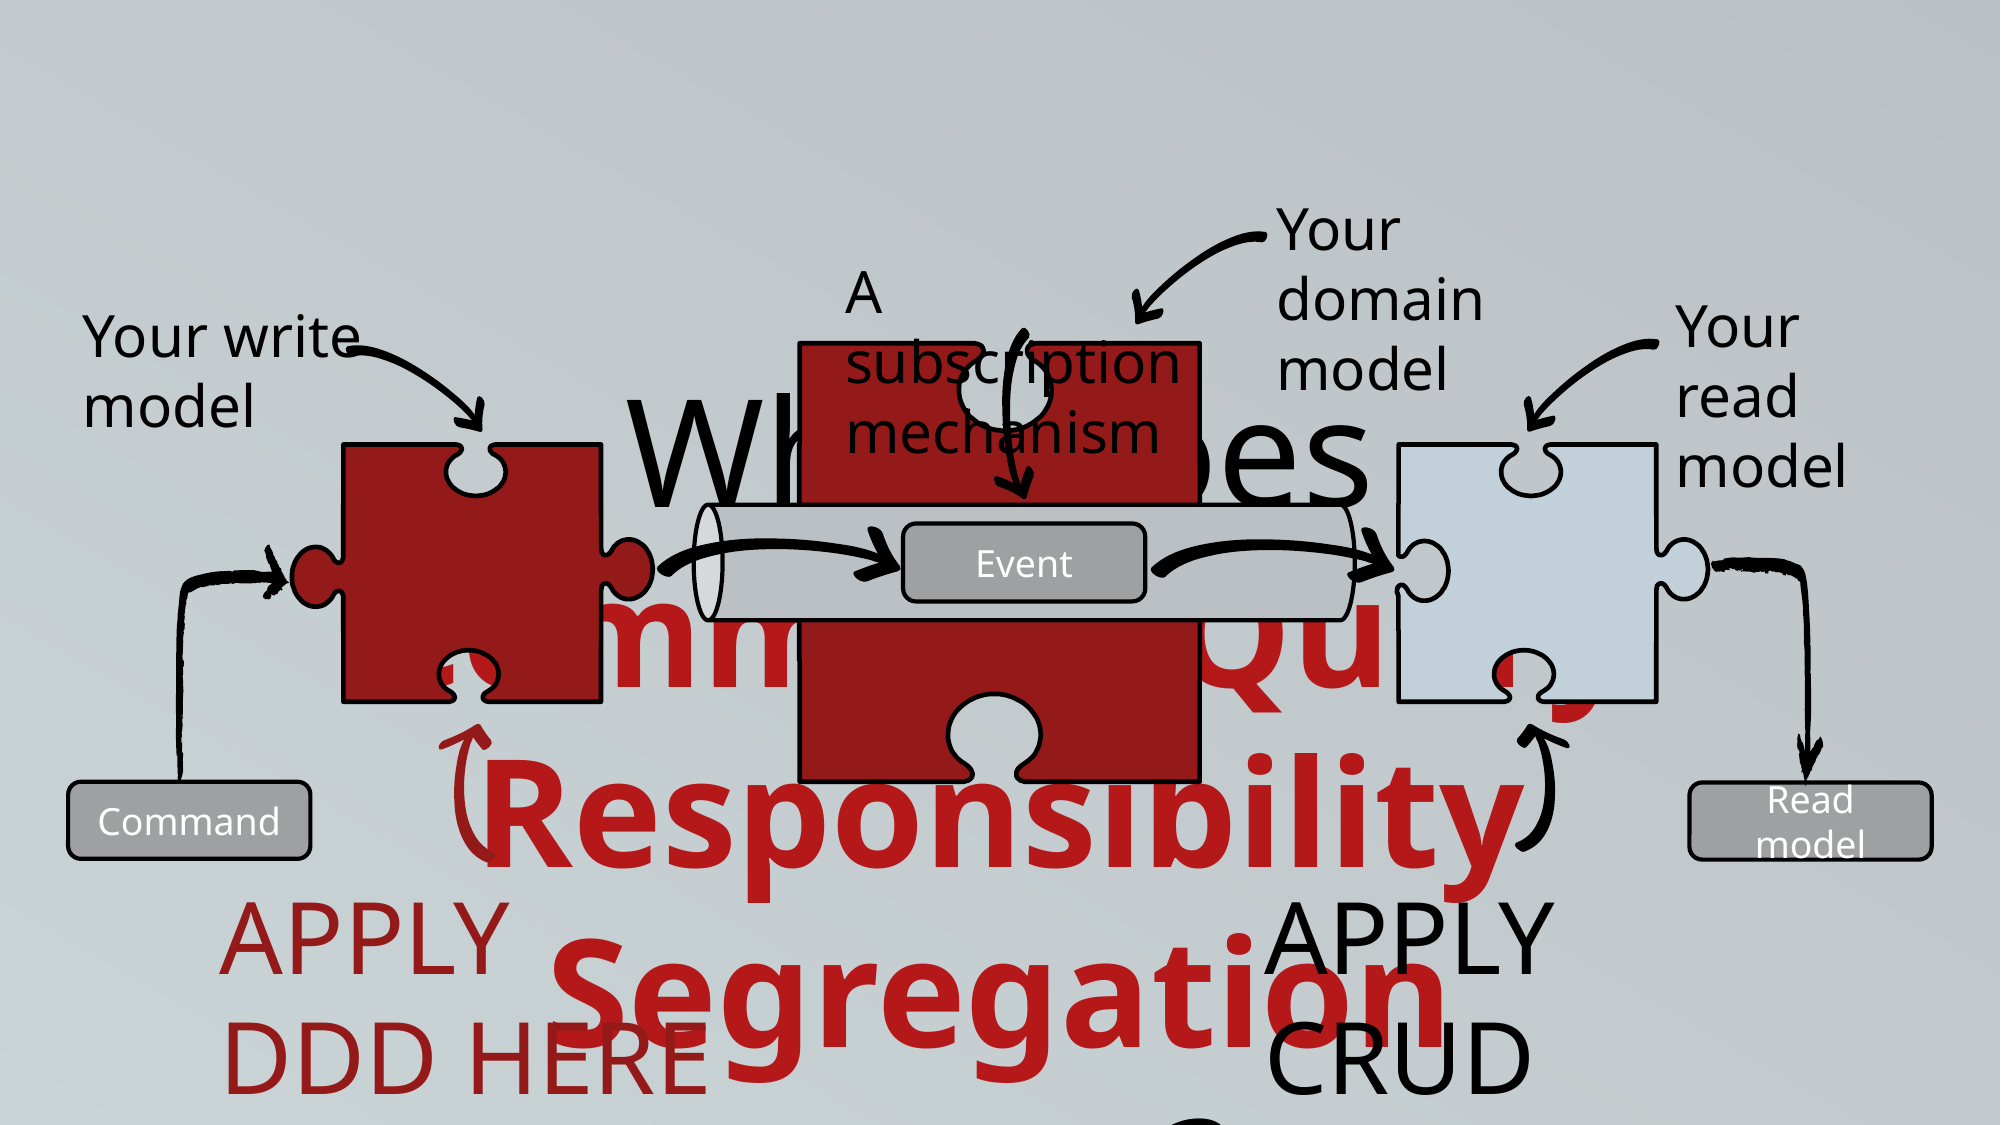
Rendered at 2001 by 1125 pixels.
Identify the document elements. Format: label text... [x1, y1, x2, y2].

text_box [994, 473, 1034, 500]
text_box Read model [1688, 781, 1933, 861]
text_box [1396, 444, 1709, 702]
text_box [1710, 557, 1824, 787]
text_box APPLY DDD HERE [205, 866, 750, 1122]
text_box [1211, 231, 1261, 247]
text_box [1150, 527, 1395, 583]
text_box [291, 444, 653, 702]
text_box [438, 723, 496, 863]
text_box Event [902, 522, 1147, 603]
text_box [389, 352, 485, 432]
text_box [1523, 338, 1660, 432]
text_box Your write model [68, 292, 389, 447]
text_box Command [67, 780, 312, 860]
text_box A subscription mechanism [830, 247, 1250, 473]
text_box APPLY CRUD HERE [1249, 867, 1815, 1125]
text_box [1514, 723, 1570, 852]
text_box Your domain model [1261, 185, 1582, 410]
text_box [656, 526, 901, 582]
text_box [175, 544, 290, 782]
text_box What does Command Query Responsibility Segregation mean? [333, 350, 1666, 1125]
text_box [799, 622, 1200, 782]
text_box Your read model [1660, 282, 1929, 507]
text_box [799, 343, 1200, 503]
text_box [692, 503, 1356, 622]
